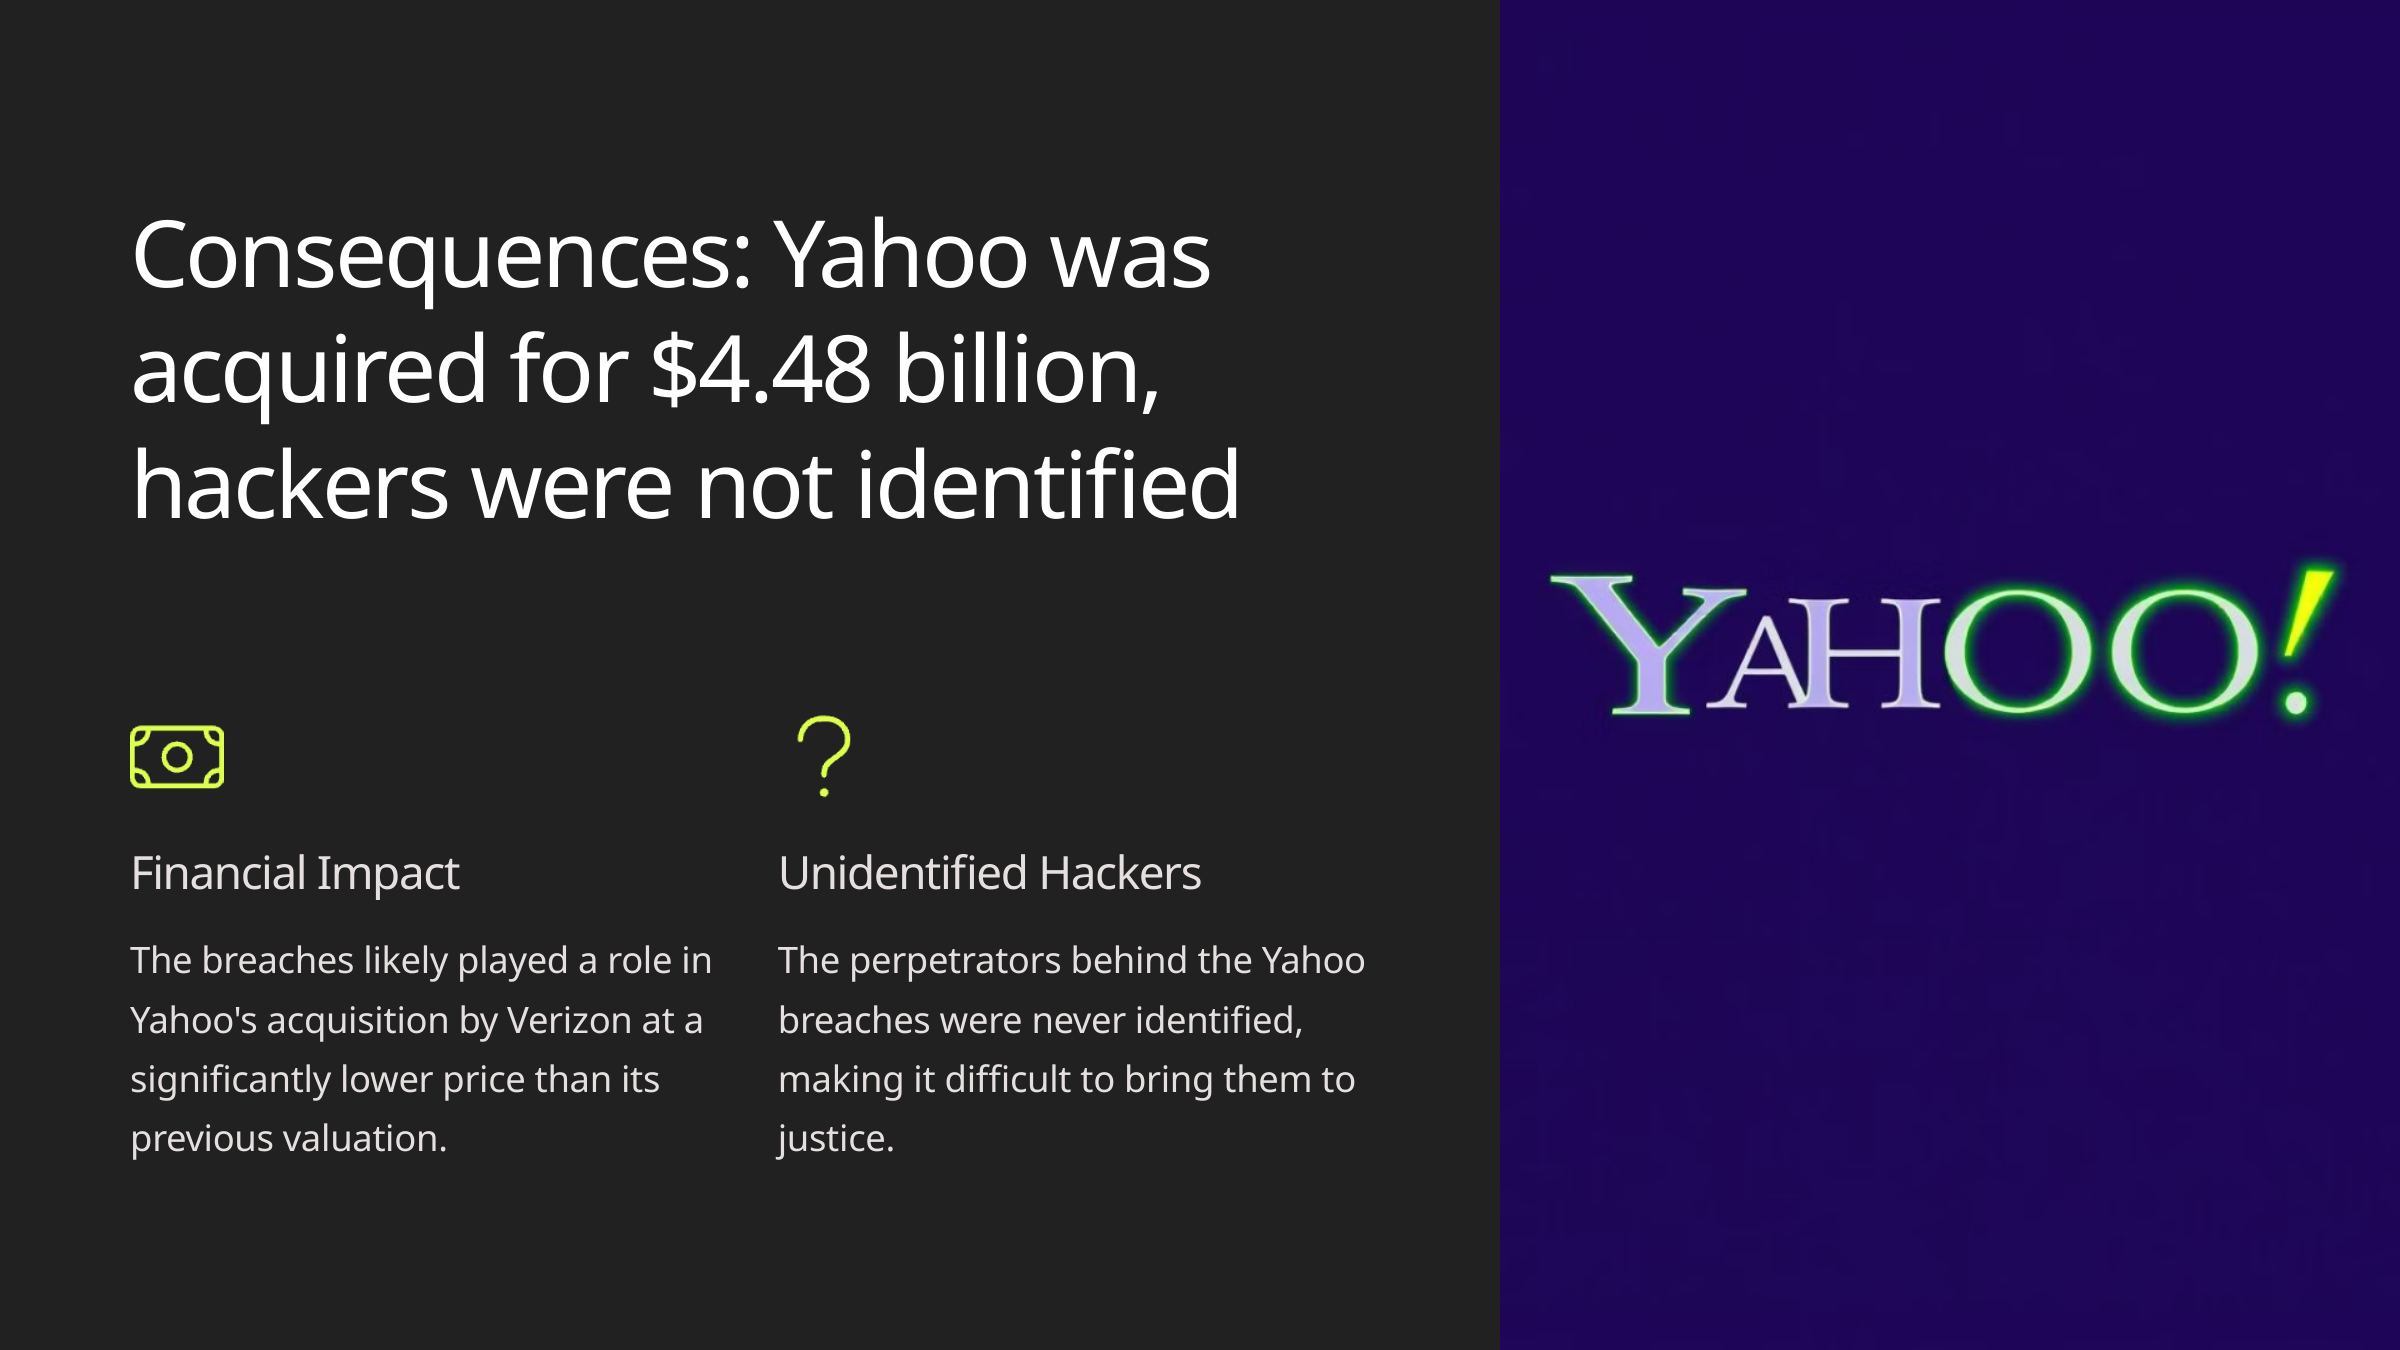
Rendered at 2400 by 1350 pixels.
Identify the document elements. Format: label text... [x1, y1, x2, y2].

text_box Unidentified Hackers [777, 841, 1308, 900]
text_box Consequences: Yahoo was acquired for $4.48 billion, hackers were not identified [130, 190, 1370, 656]
text_box The breaches likely played a role in Yahoo's acquisition by Verizon at a significantly lower price than its previous valuation. [130, 921, 722, 1160]
picture [130, 710, 224, 805]
picture [1499, 0, 2400, 1350]
text_box The perpetrators behind the Yahoo breaches were never identified, making it difficult to bring them to justice. [777, 921, 1370, 1160]
text_box Financial Impact [130, 841, 596, 900]
picture [777, 710, 871, 805]
